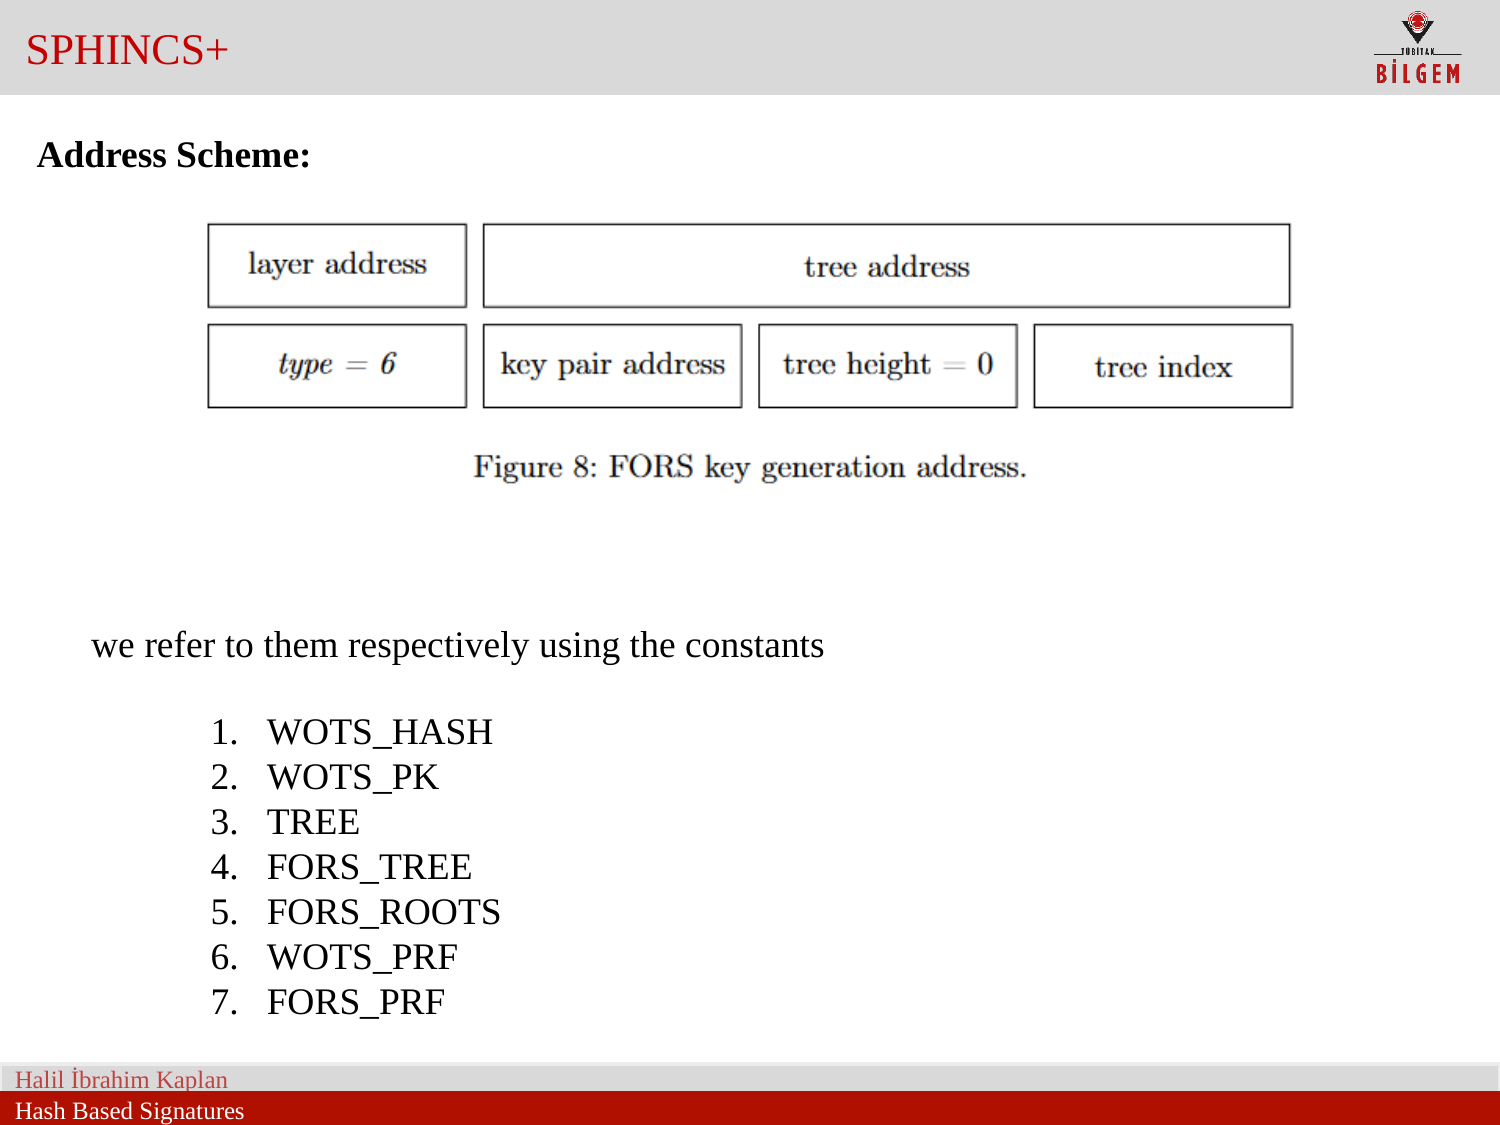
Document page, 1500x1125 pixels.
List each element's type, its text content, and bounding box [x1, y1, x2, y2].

text_box Halil İbrahim Kaplan [0, 1062, 1500, 1091]
text_box we refer to them respectively using the constants [76, 612, 1129, 673]
text_box Address Scheme: [21, 123, 502, 183]
text_box WOTS_HASH WOTS_PK TREE FORS_TREE FORS_ROOTS WOTS_PRF FORS_PRF [195, 699, 1010, 1029]
picture [200, 212, 1300, 494]
text_box Hash Based Signatures [0, 1091, 1500, 1125]
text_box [0, 0, 1500, 98]
